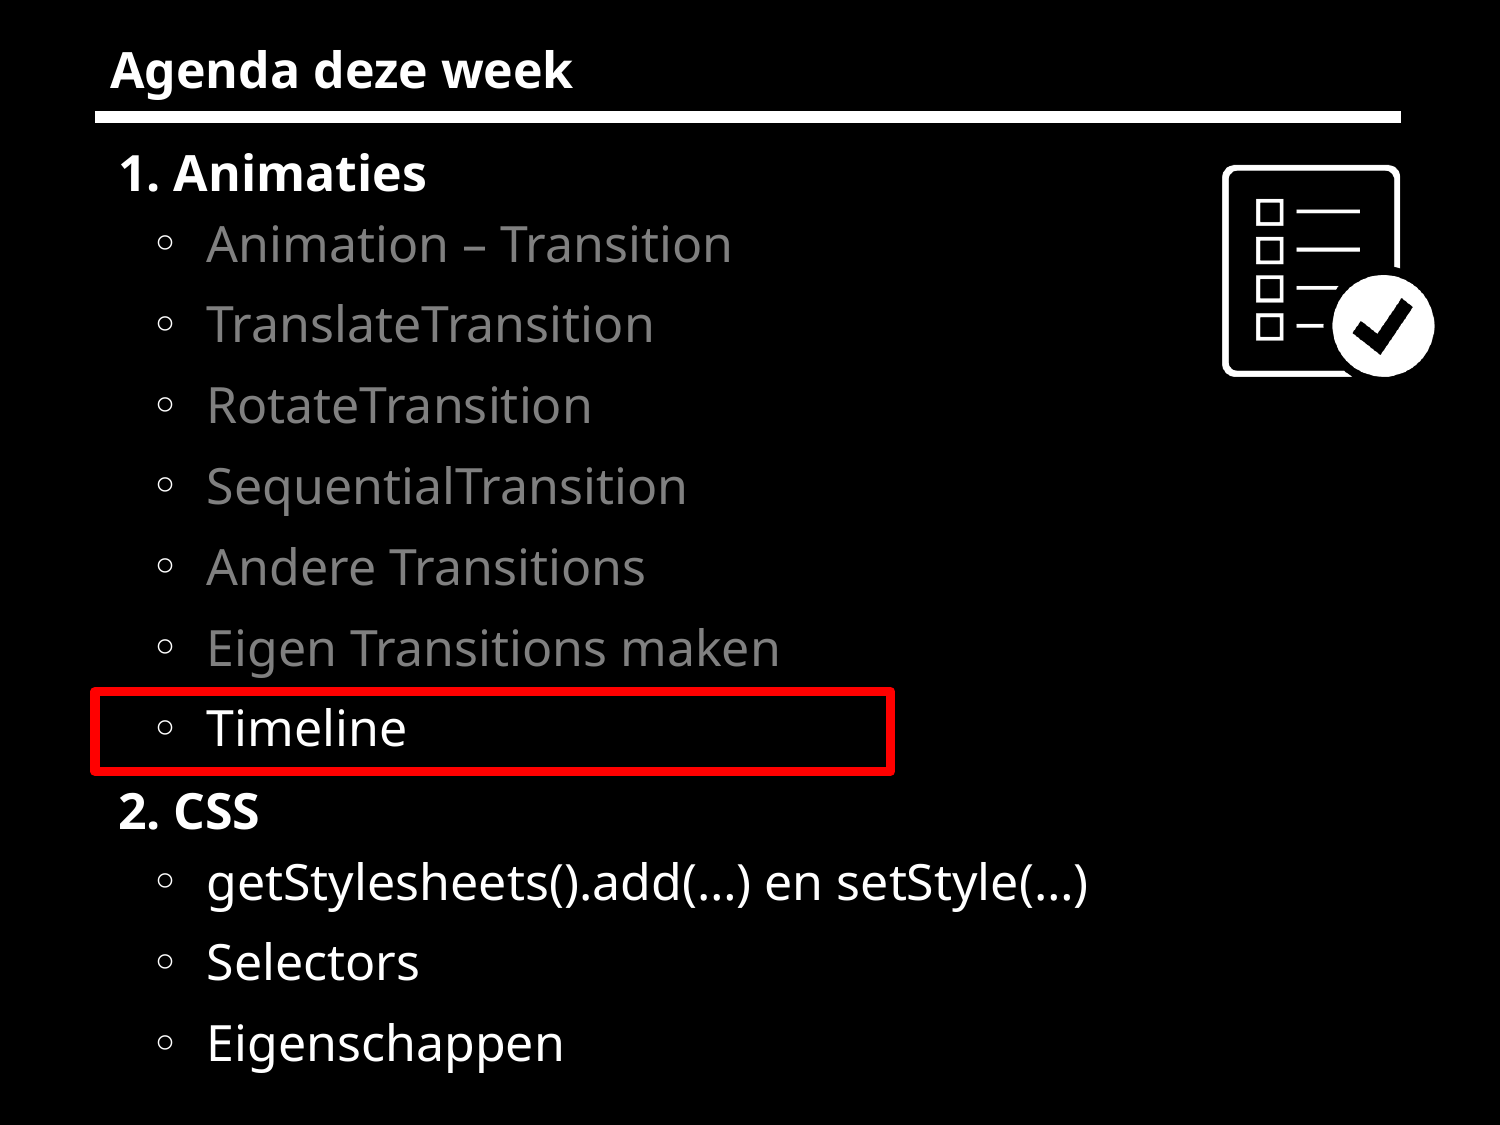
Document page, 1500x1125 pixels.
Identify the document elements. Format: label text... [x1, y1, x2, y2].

picture [1209, 154, 1441, 387]
title Agenda deze week [94, 20, 1402, 117]
text_box [93, 690, 893, 773]
list Animaties Animation – Transition TranslateTransition RotateTransition SequentialTransition Andere Transitions Eigen Transitions maken Timeline CSS getStylesheets().add(…) en setStyle(…) Selectors Eigenschappen [103, 134, 1250, 1089]
